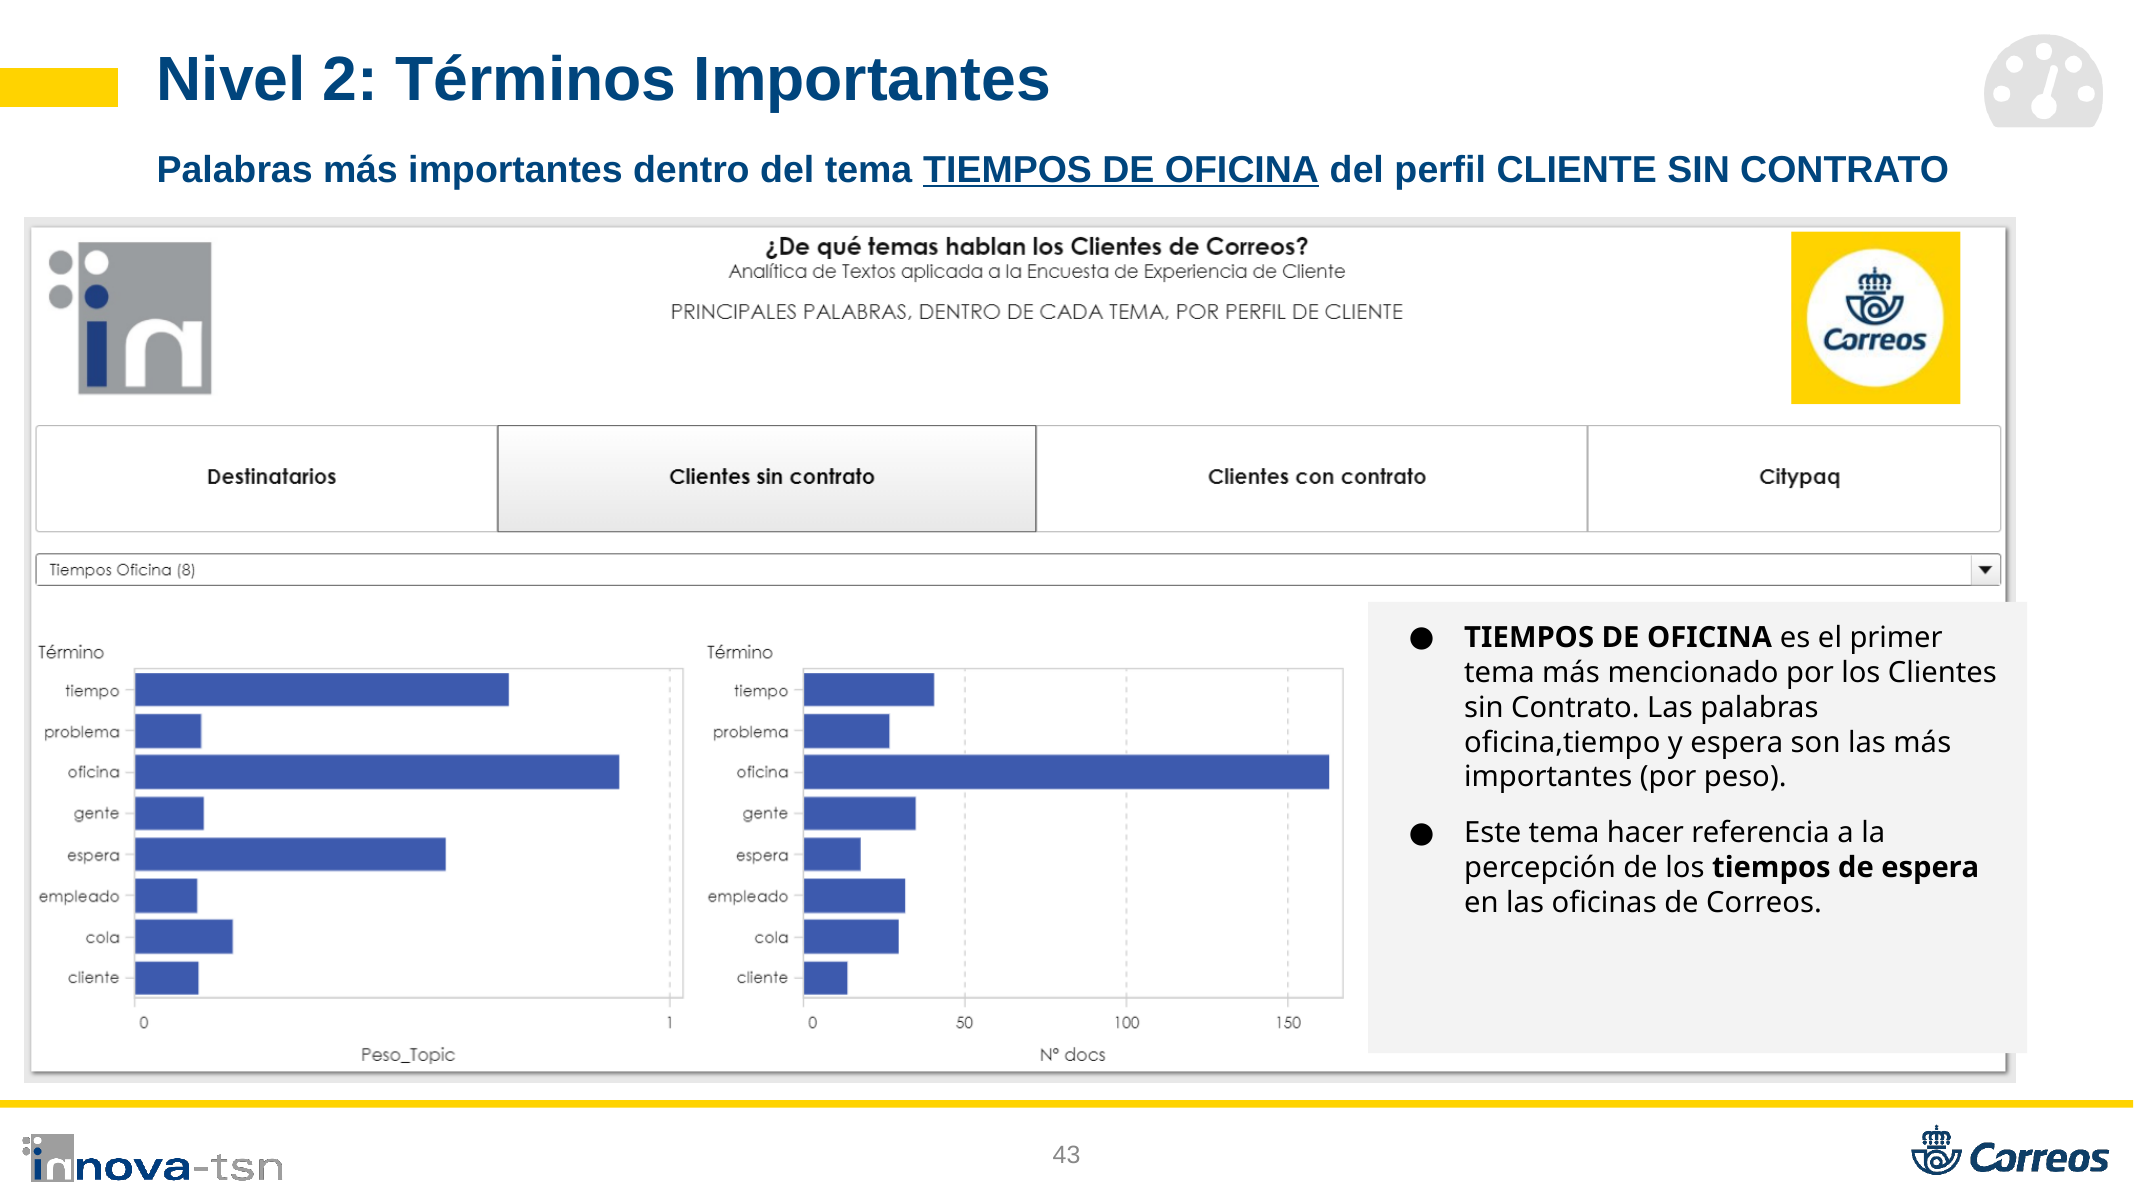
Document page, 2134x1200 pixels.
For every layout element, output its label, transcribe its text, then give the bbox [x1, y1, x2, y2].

picture [1984, 21, 2103, 140]
picture [16, 1127, 287, 1188]
slide_number 43 [1020, 1107, 1113, 1200]
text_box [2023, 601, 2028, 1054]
subtitle Nivel 2: Términos Importantes [141, 42, 1979, 118]
picture [24, 217, 2016, 1083]
picture [1886, 1099, 2134, 1200]
title Palabras más importantes dentro del tema TIEMPOS DE OFICINA del perfil CLIENTE SIN CONTRATO [141, 147, 2080, 193]
